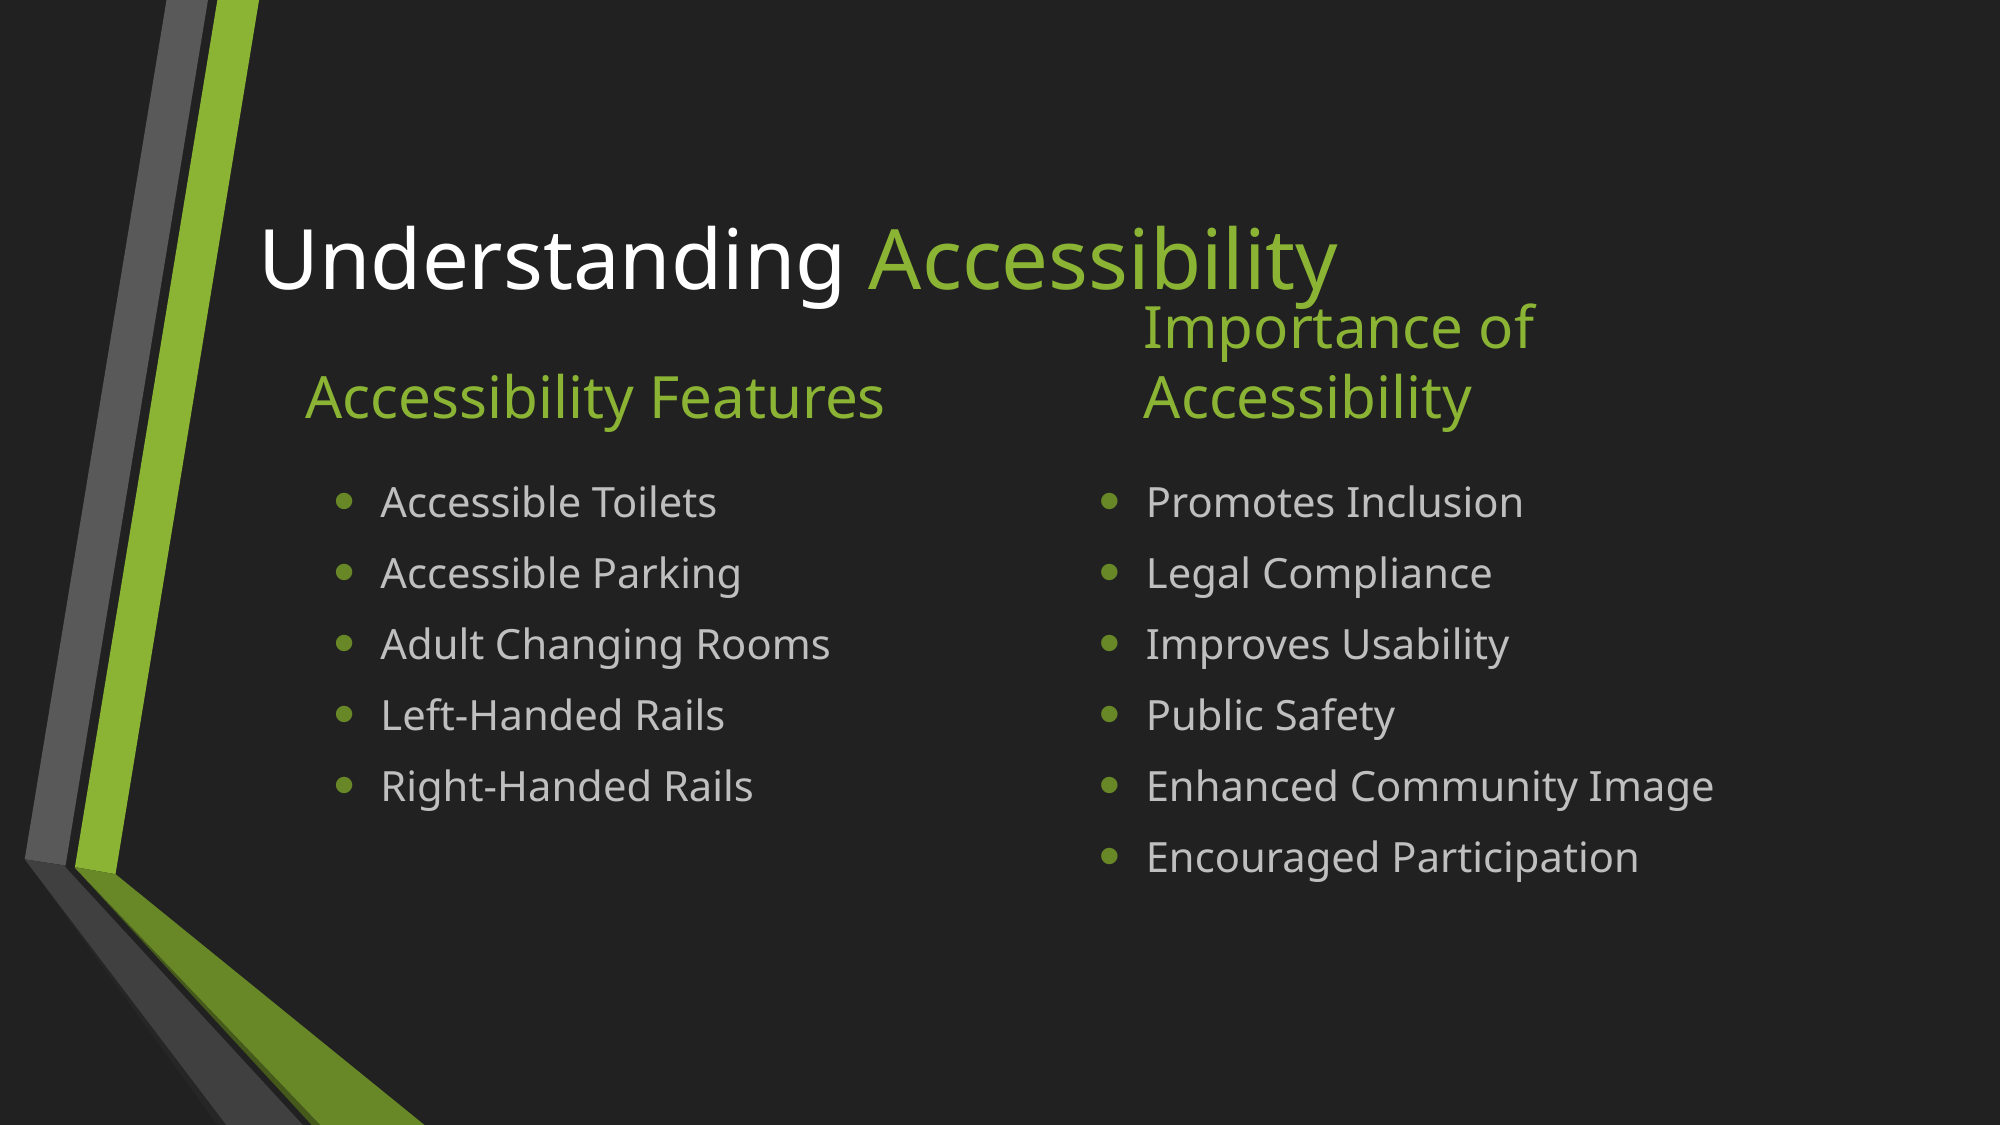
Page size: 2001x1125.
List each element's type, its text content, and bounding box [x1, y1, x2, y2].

text_box Promotes Inclusion Legal Compliance Improves Usability Public Safety Enhanced Community Image Encouraged Participation [1083, 468, 1887, 950]
list Accessible Toilets Accessible Parking Adult Changing Rooms Left-Handed Rails Right-Handed Rails [243, 468, 1047, 1013]
list Accessibility Features [290, 342, 1047, 438]
list Importance of Accessibility [1128, 342, 1887, 438]
title Understanding Accessibility [243, 112, 1887, 400]
